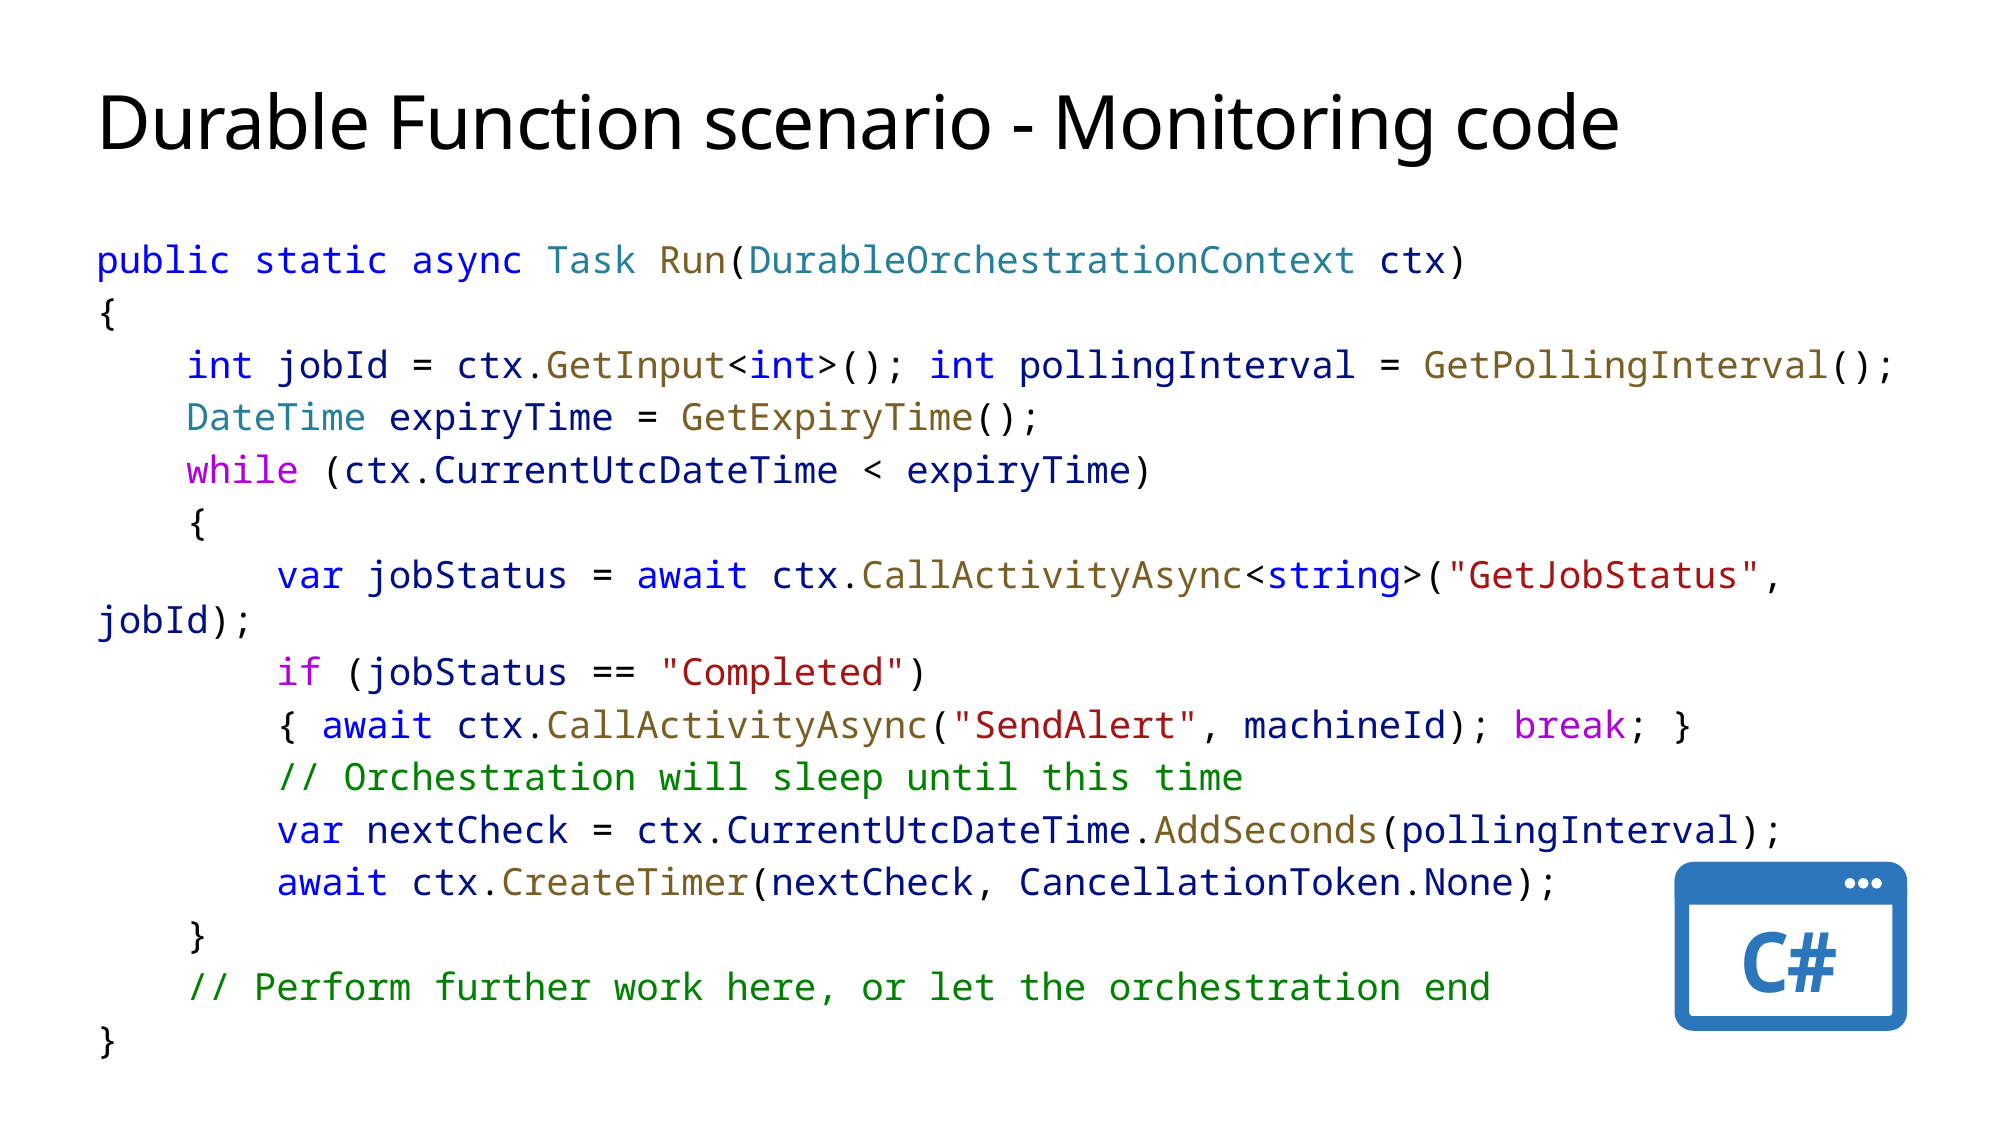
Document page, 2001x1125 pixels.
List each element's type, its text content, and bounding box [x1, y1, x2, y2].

list public static async Task Run(DurableOrchestrationContext ctx) { int jobId = ctx.GetInput<int>(); int pollingInterval = GetPollingInterval(); DateTime expiryTime = GetExpiryTime(); while (ctx.CurrentUtcDateTime < expiryTime) { var jobStatus = await ctx.CallActivityAsync<string>("GetJobStatus", jobId); if (jobStatus == "Completed") { await ctx.CallActivityAsync("SendAlert", machineId); break; } // Orchestration will sleep until this time var nextCheck = ctx.CurrentUtcDateTime.AddSeconds(pollingInterval); await ctx.CreateTimer(nextCheck, CancellationToken.None); } // Perform further work here, or let the orchestration end } [96, 235, 1904, 549]
title Durable Function scenario - Monitoring code [96, 75, 1904, 166]
